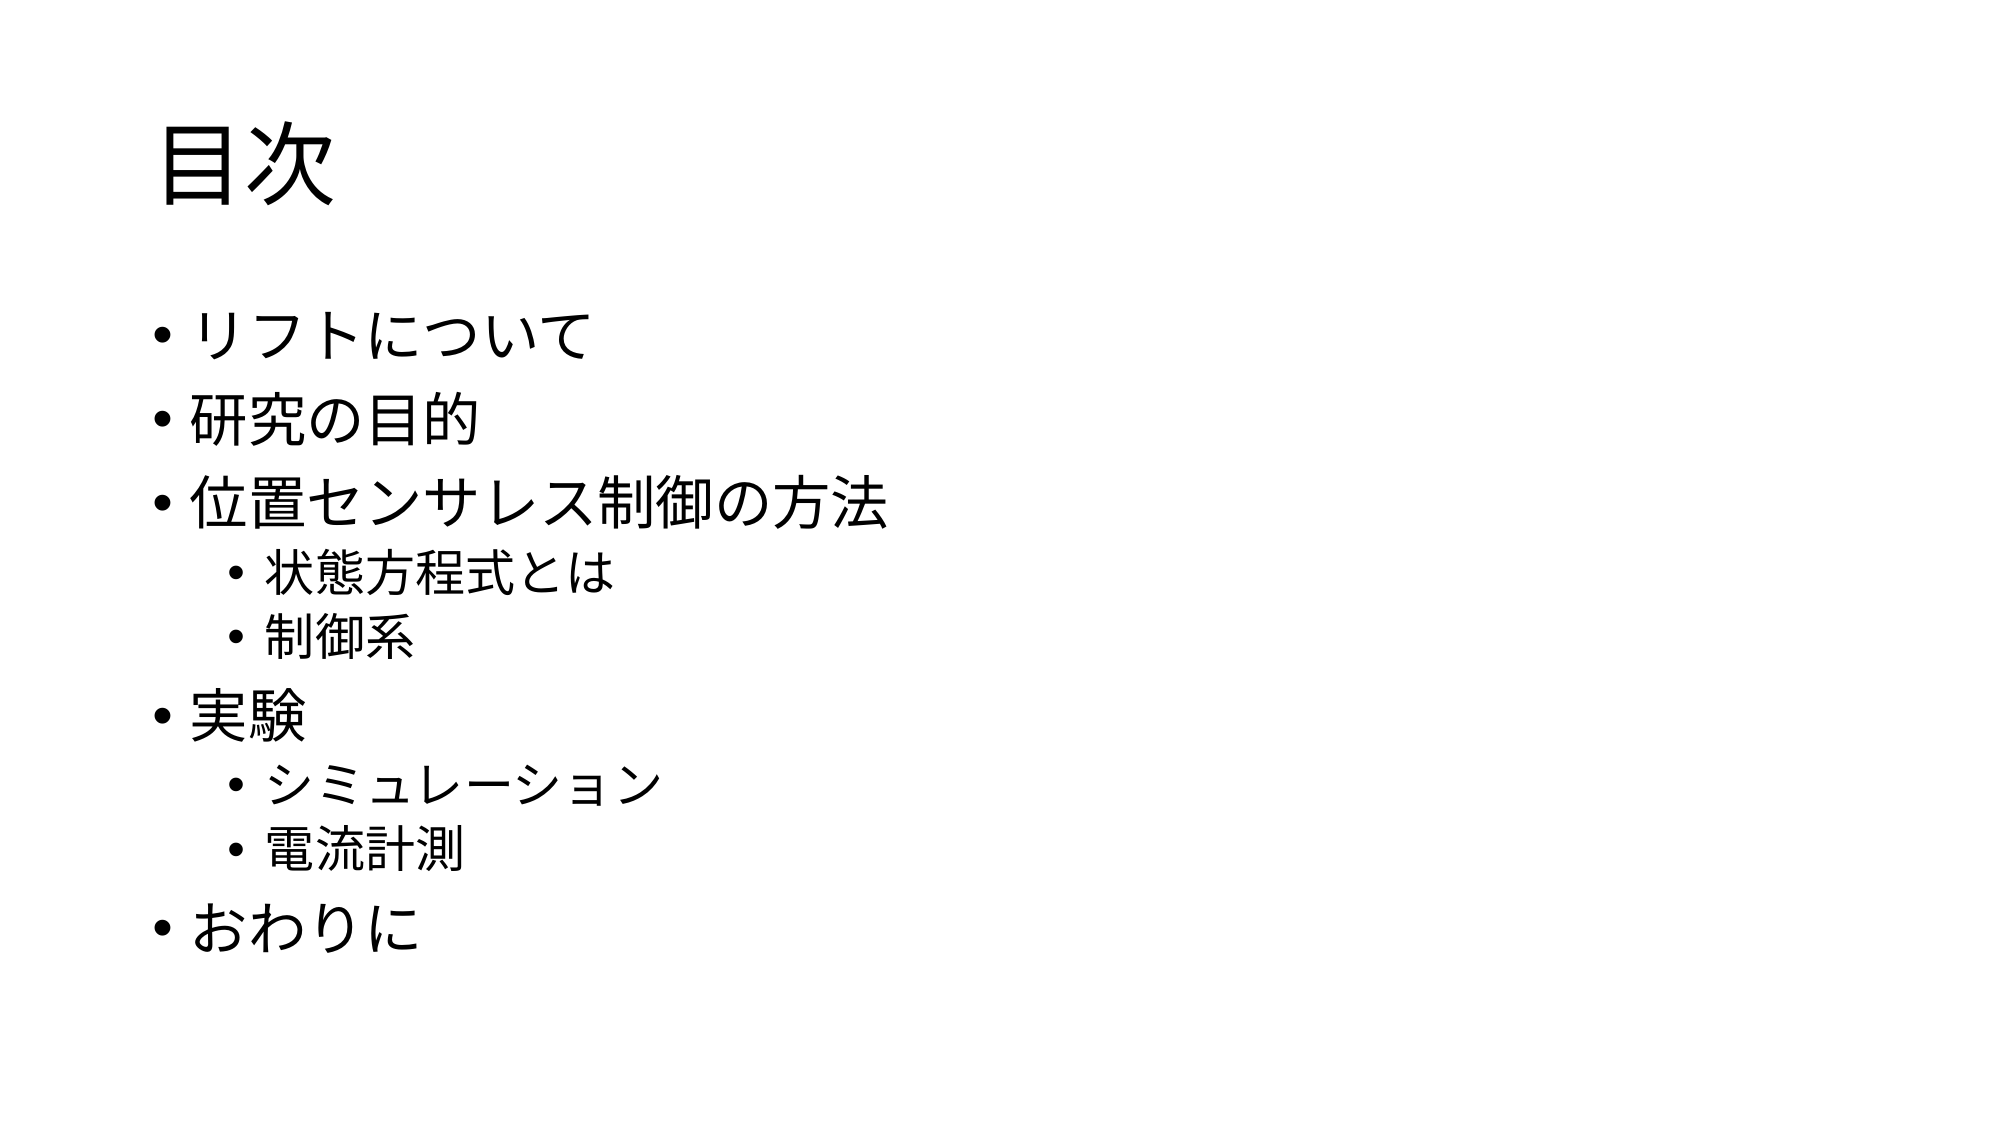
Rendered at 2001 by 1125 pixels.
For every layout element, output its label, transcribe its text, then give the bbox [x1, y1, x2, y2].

title 目次 [137, 59, 1863, 278]
list リフトについて 研究の目的 位置センサレス制御の方法 状態方程式とは 制御系 実験 シミュレーション 電流計測 おわりに [137, 299, 1863, 1014]
